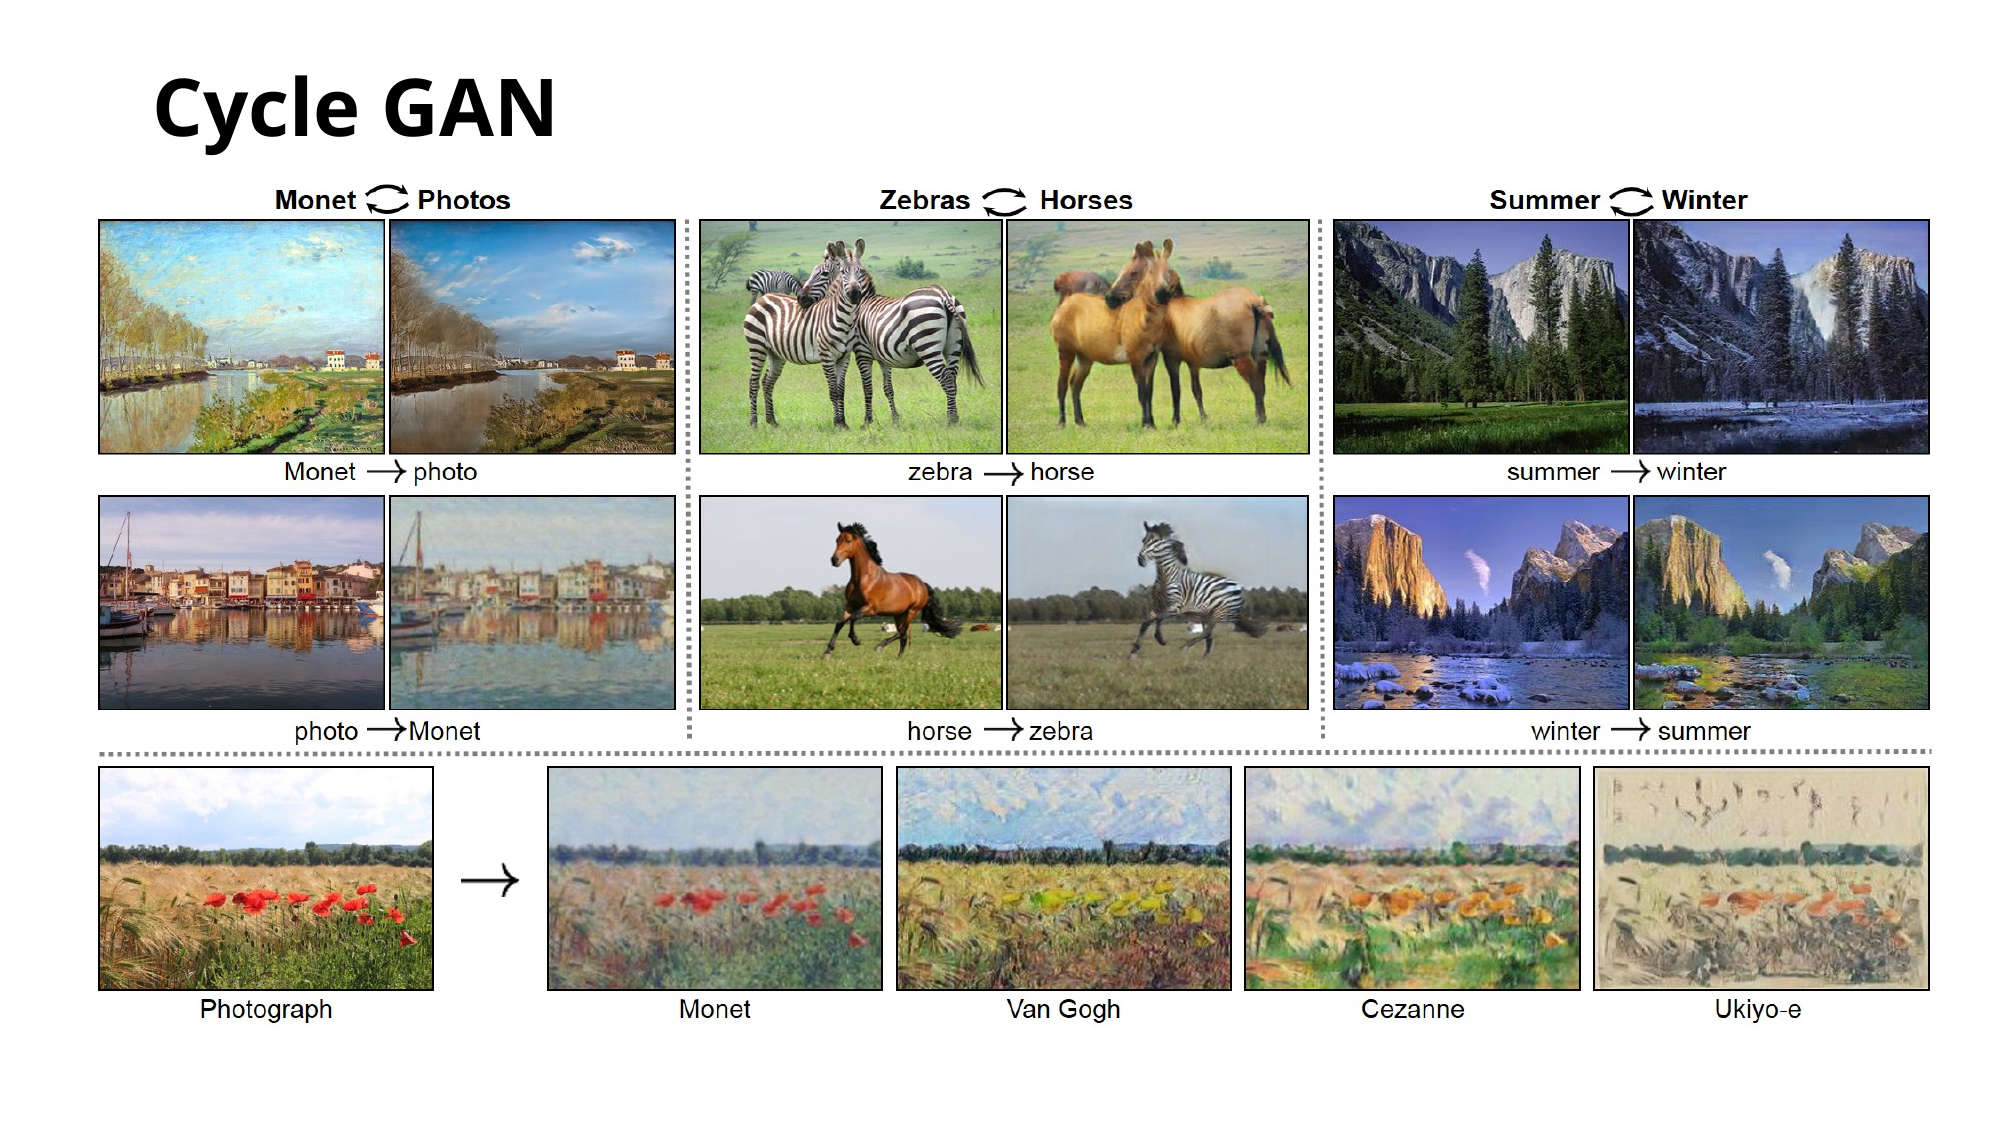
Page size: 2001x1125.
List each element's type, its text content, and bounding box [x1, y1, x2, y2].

title Cycle GAN [137, 59, 1863, 161]
picture [98, 161, 1933, 1043]
